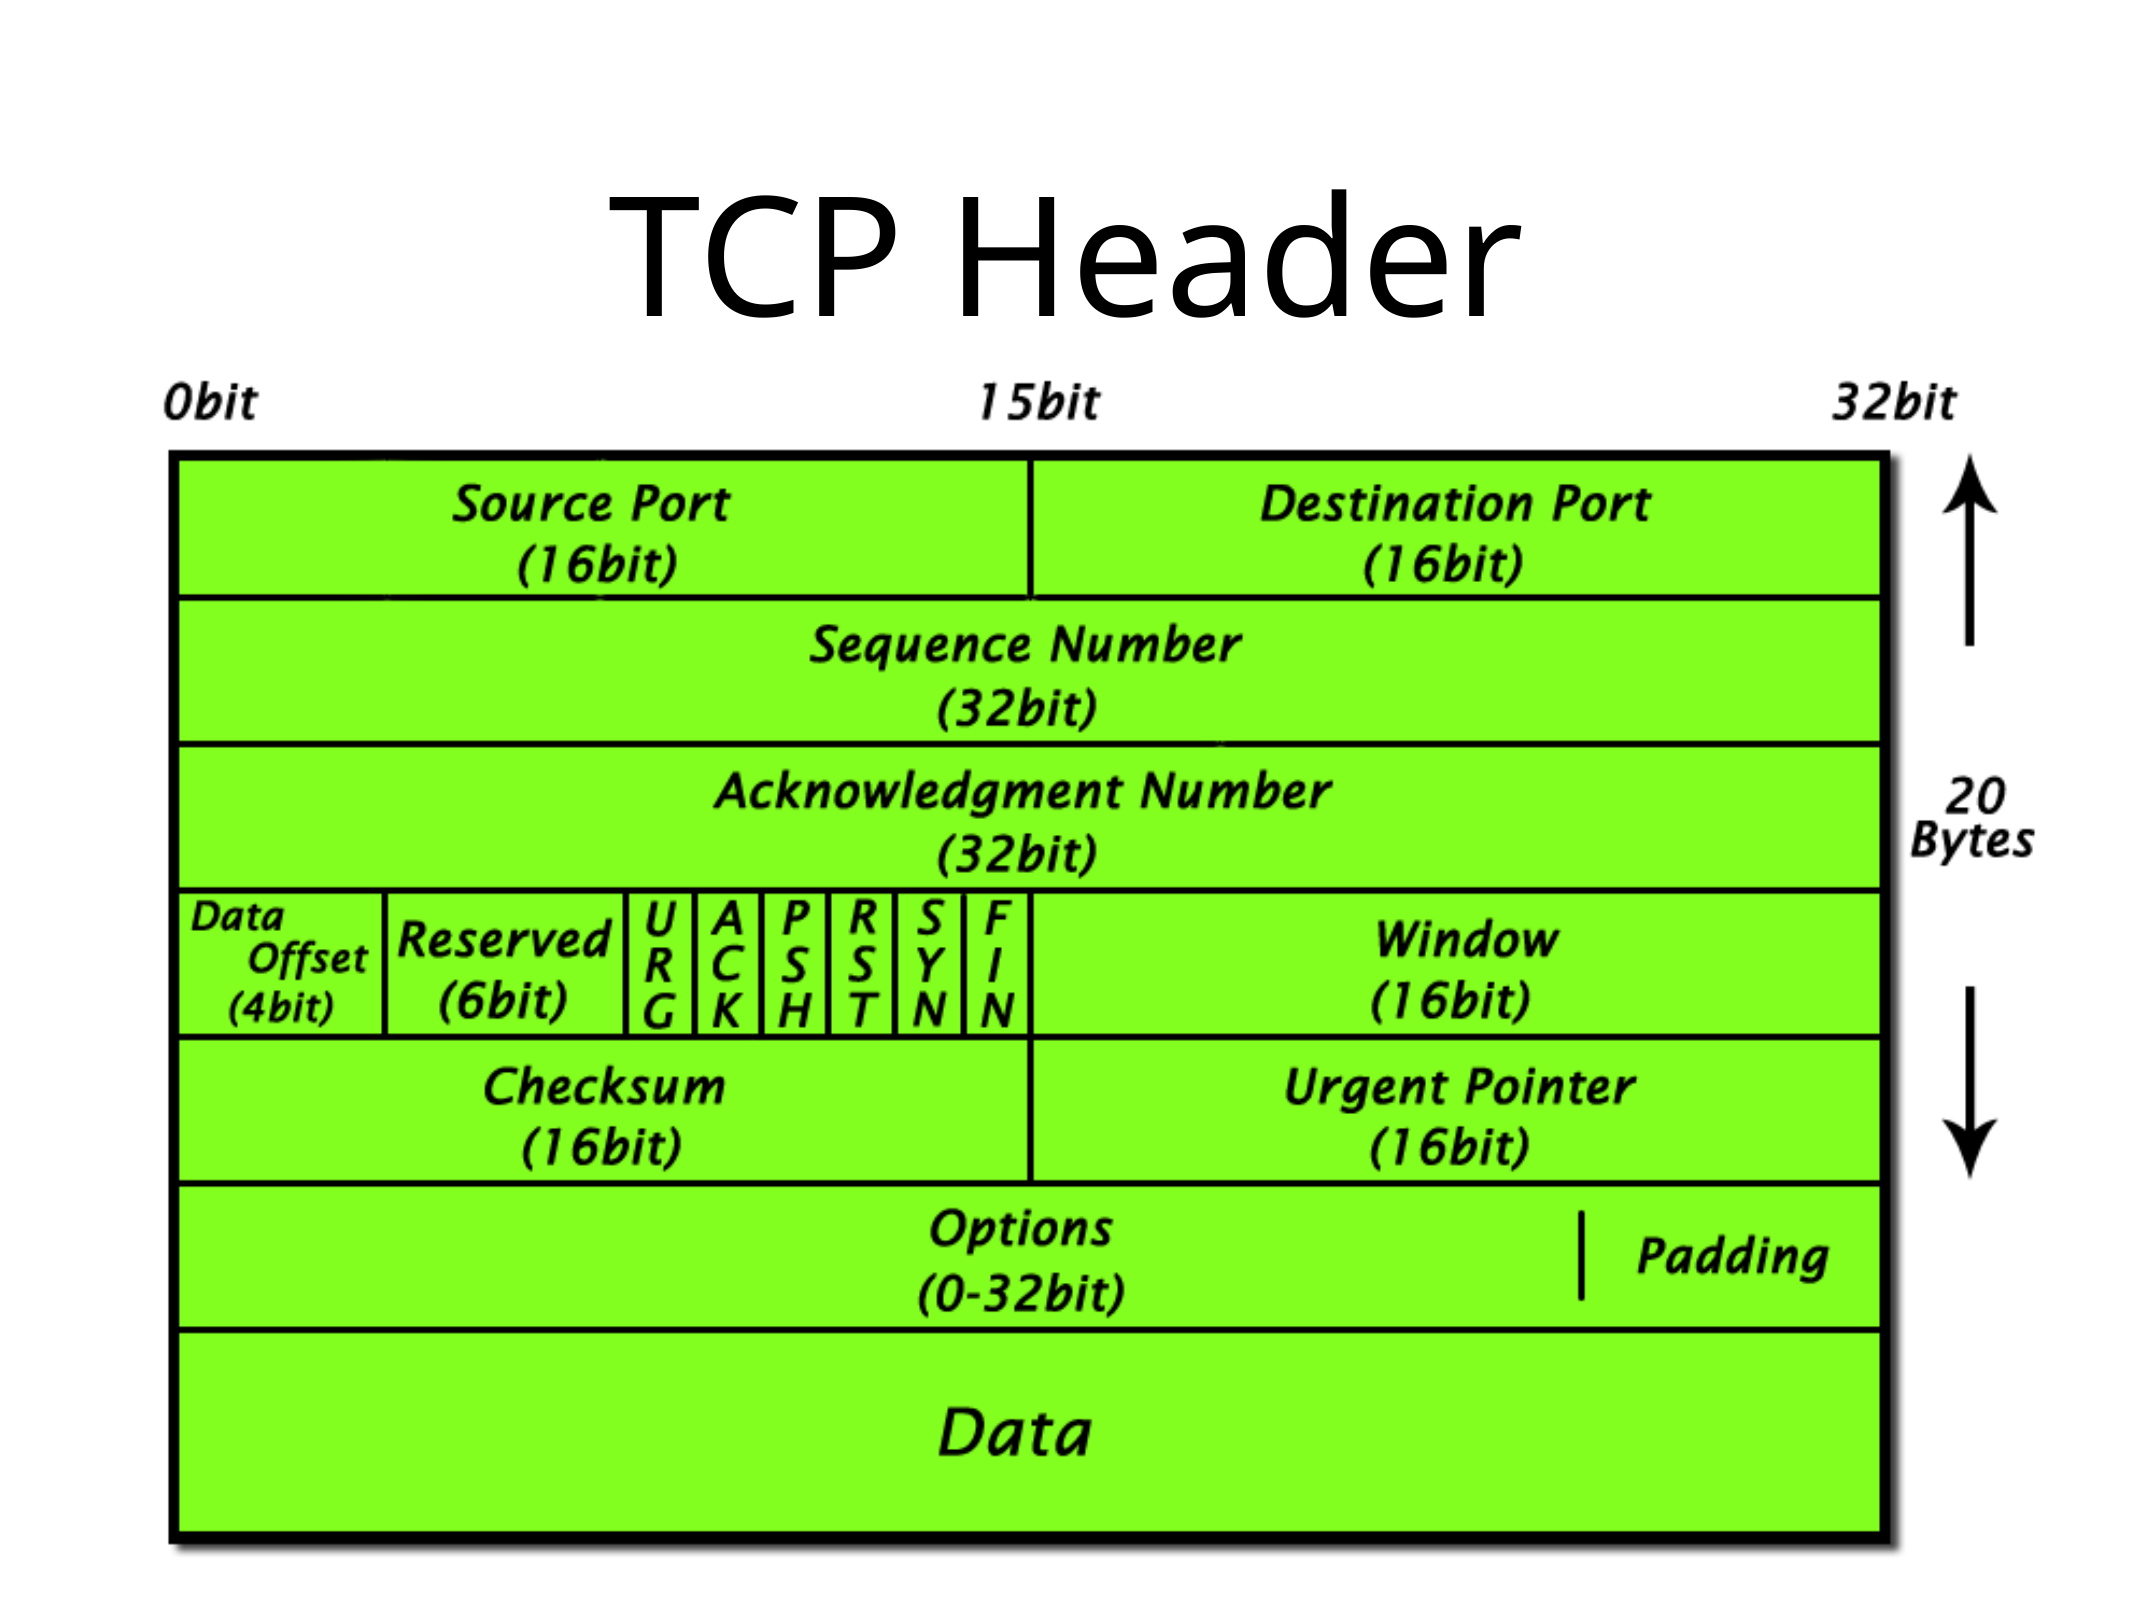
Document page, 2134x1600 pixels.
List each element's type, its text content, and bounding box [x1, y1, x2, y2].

picture [153, 358, 2049, 1562]
title TCP Header [155, 72, 1978, 352]
